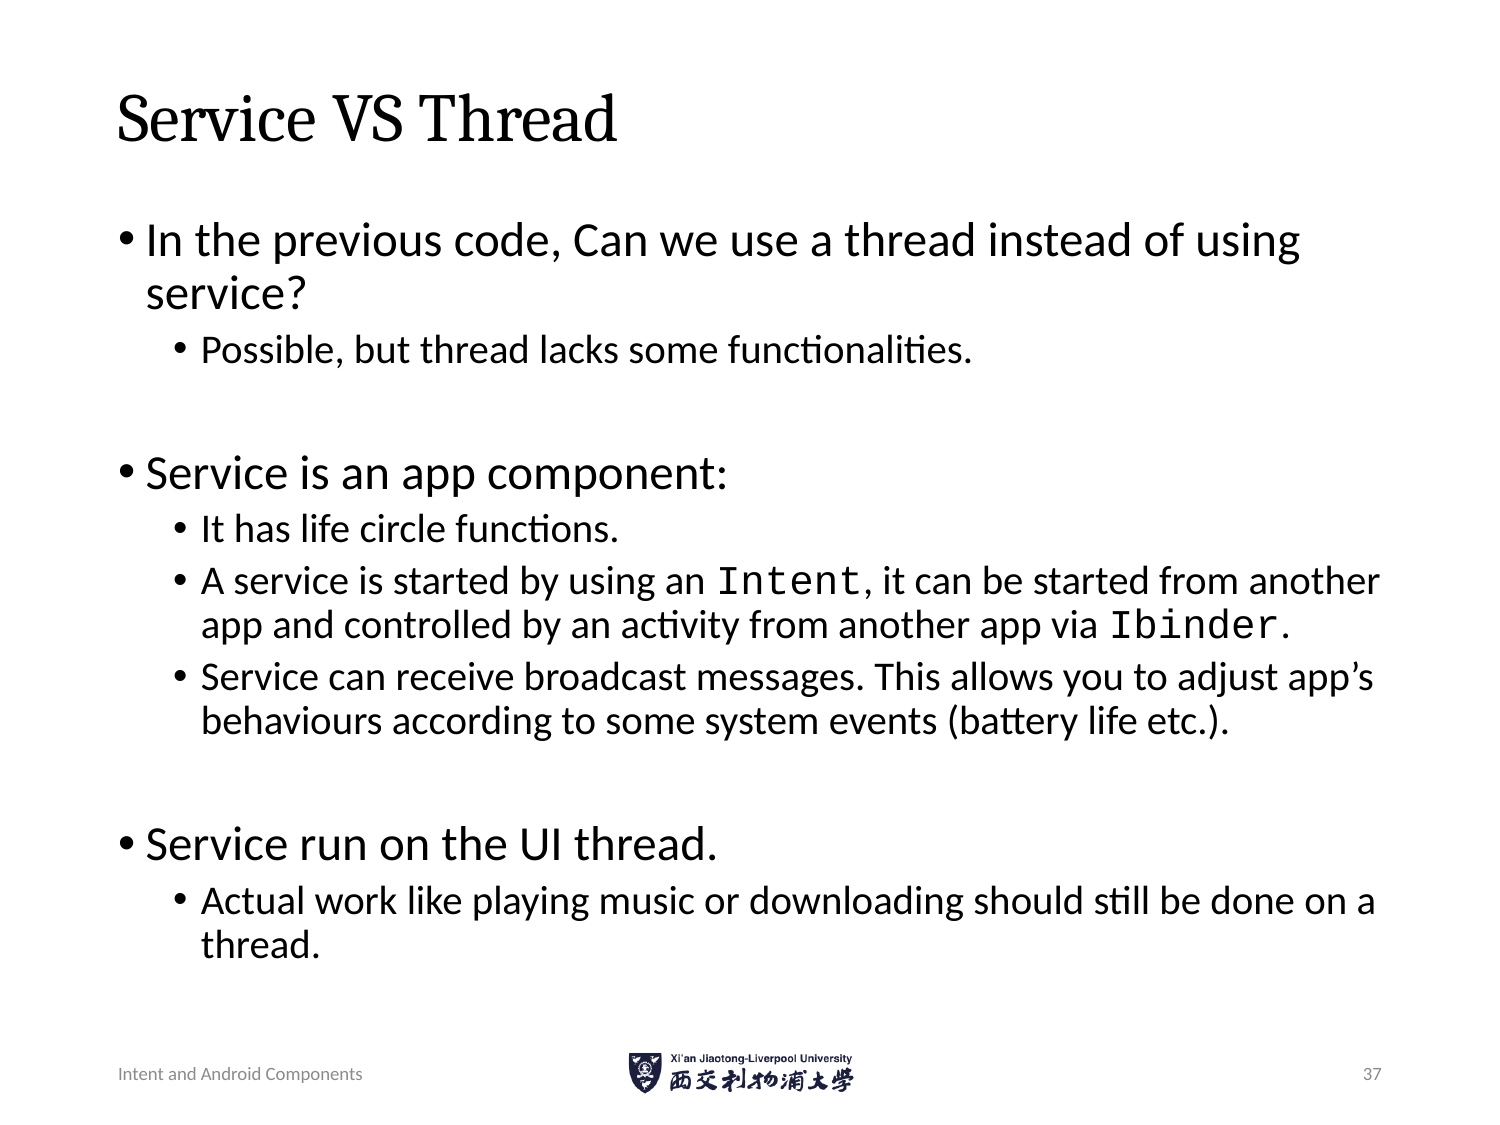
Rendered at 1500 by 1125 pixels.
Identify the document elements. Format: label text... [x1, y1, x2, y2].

picture [625, 1049, 857, 1096]
slide_number 37 [1059, 1042, 1397, 1103]
list In the previous code, Can we use a thread instead of using service? Possible, but thread lacks some functionalities. Service is an app component: It has life circle functions. A service is started by using an Intent, it can be started from another app and controlled by an activity from another app via Ibinder. Service can receive broadcast messages. This allows you to adjust app’s behaviours according to some system events (battery life etc.). Service run on the UI thread. Actual work like playing music or downloading should still be done on a thread. [103, 206, 1397, 1014]
slide_number Intent and Android Components [103, 1042, 441, 1103]
title Service VS Thread [103, 59, 1397, 178]
